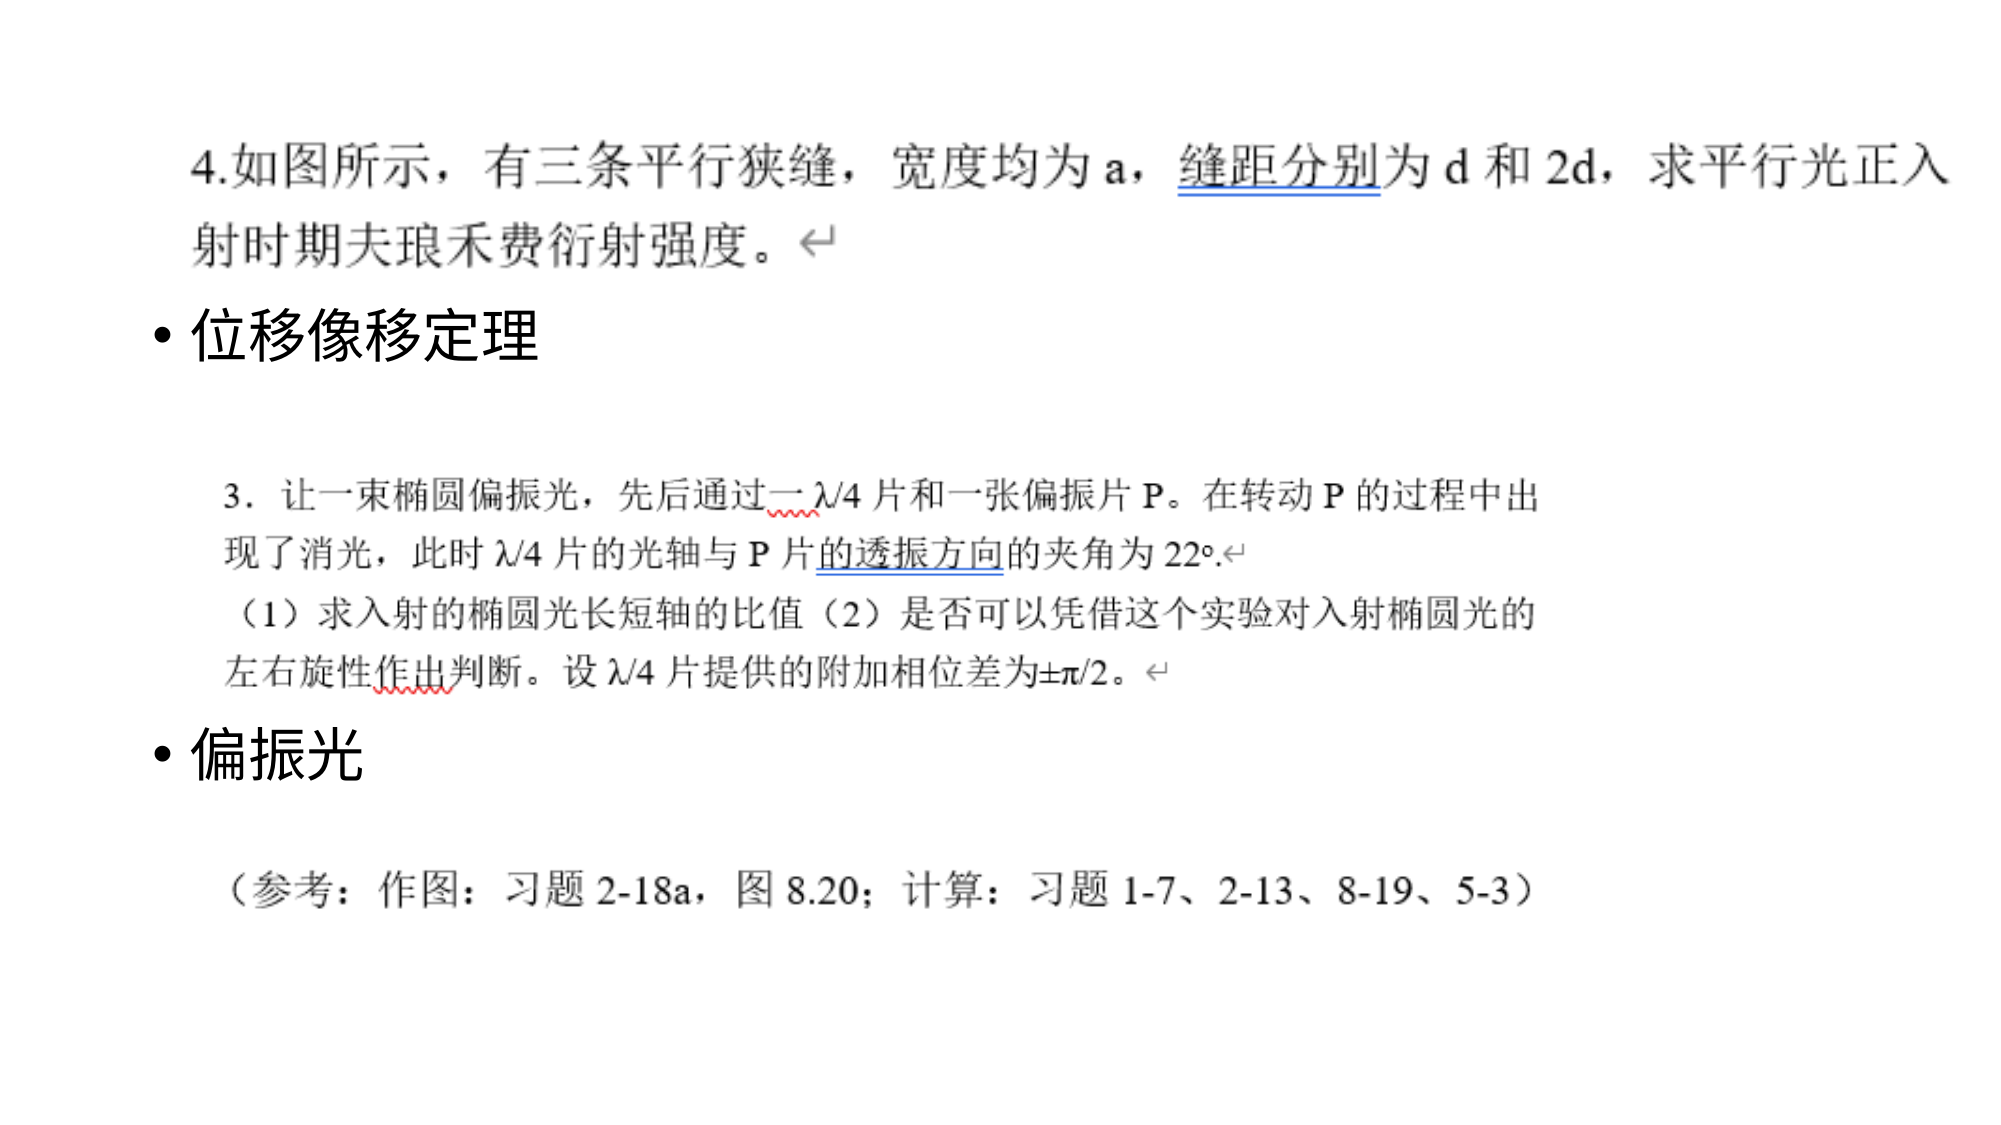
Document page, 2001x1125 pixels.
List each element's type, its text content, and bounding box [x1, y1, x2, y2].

picture [216, 852, 1547, 932]
picture [216, 467, 1554, 702]
list 位移像移定理 偏振光 [137, 299, 1863, 1014]
picture [174, 123, 1965, 289]
